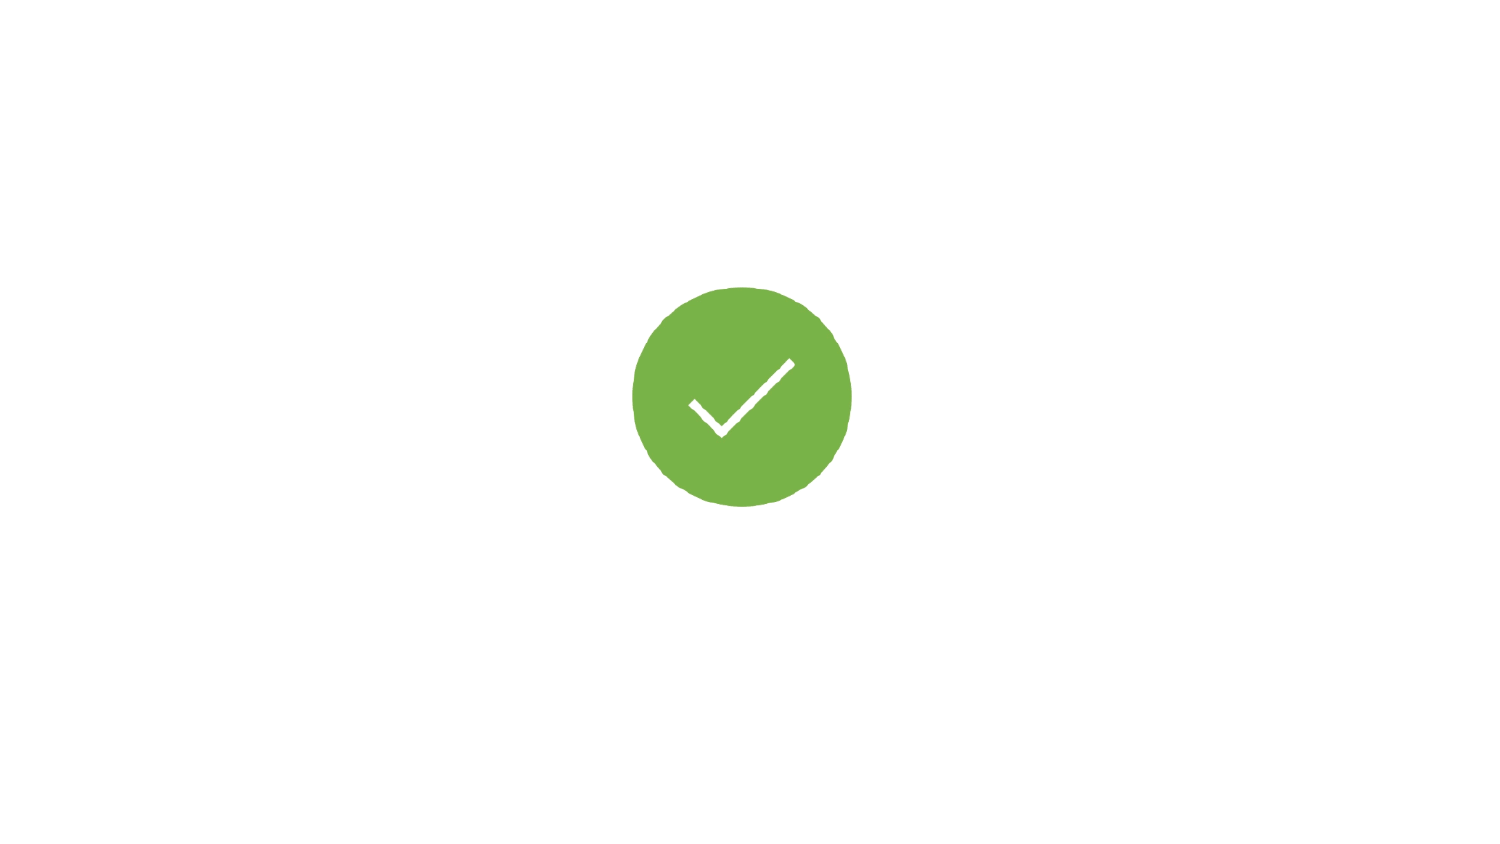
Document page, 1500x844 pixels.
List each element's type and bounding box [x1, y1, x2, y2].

picture [369, 117, 1114, 676]
